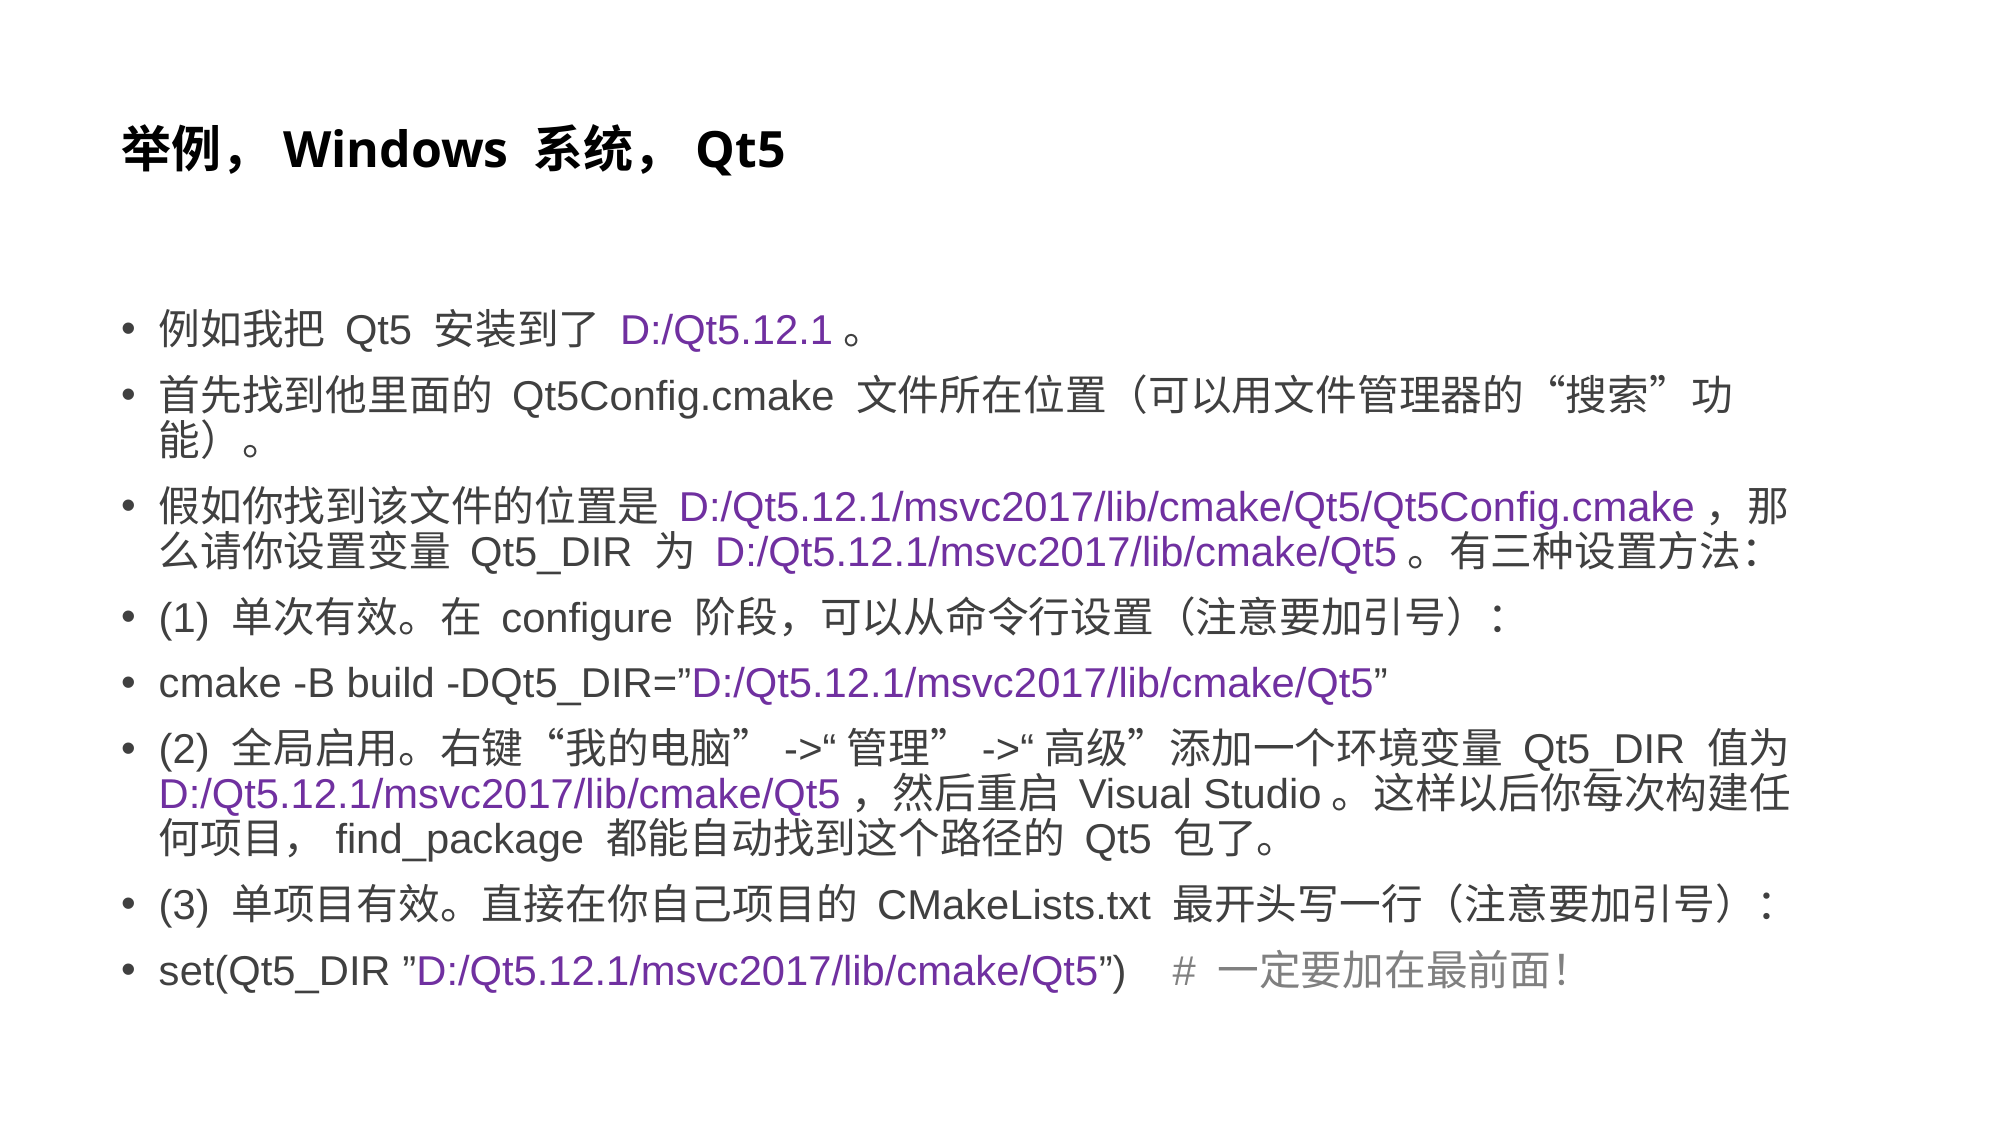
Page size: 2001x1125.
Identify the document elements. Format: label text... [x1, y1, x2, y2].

title 举例，Windows 系统，Qt5 [106, 42, 1832, 260]
list 例如我把 Qt5 安装到了 D:/Qt5.12.1。 首先找到他里面的 Qt5Config.cmake 文件所在位置（可以用文件管理器的“搜索”功能）。 假如你找到该文件的位置是 D:/Qt5.12.1/msvc2017/lib/cmake/Qt5/Qt5Config.cmake，那么请你设置变量 Qt5_DIR 为 D:/Qt5.12.1/msvc2017/lib/cmake/Qt5。有三种设置方法： (1) 单次有效。在 configure 阶段，可以从命令行设置（注意要加引号）： cmake -B build -DQt5_DIR=”D:/Qt5.12.1/msvc2017/lib/cmake/Qt5” (2) 全局启用。右键“我的电脑”->“管理”->“高级”添加一个环境变量 Qt5_DIR 值为 D:/Qt5.12.1/msvc2017/lib/cmake/Qt5，然后重启 Visual Studio。这样以后你每次构建任何项目，find_package 都能自动找到这个路径的 Qt5 包了。 (3) 单项目有效。直接在你自己项目的 CMakeLists.txt 最开头写一行（注意要加引号）： set(Qt5_DIR ”D:/Qt5.12.1/msvc2017/lib/cmake/Qt5”) # 一定要加在最前面！ [106, 301, 1832, 1015]
